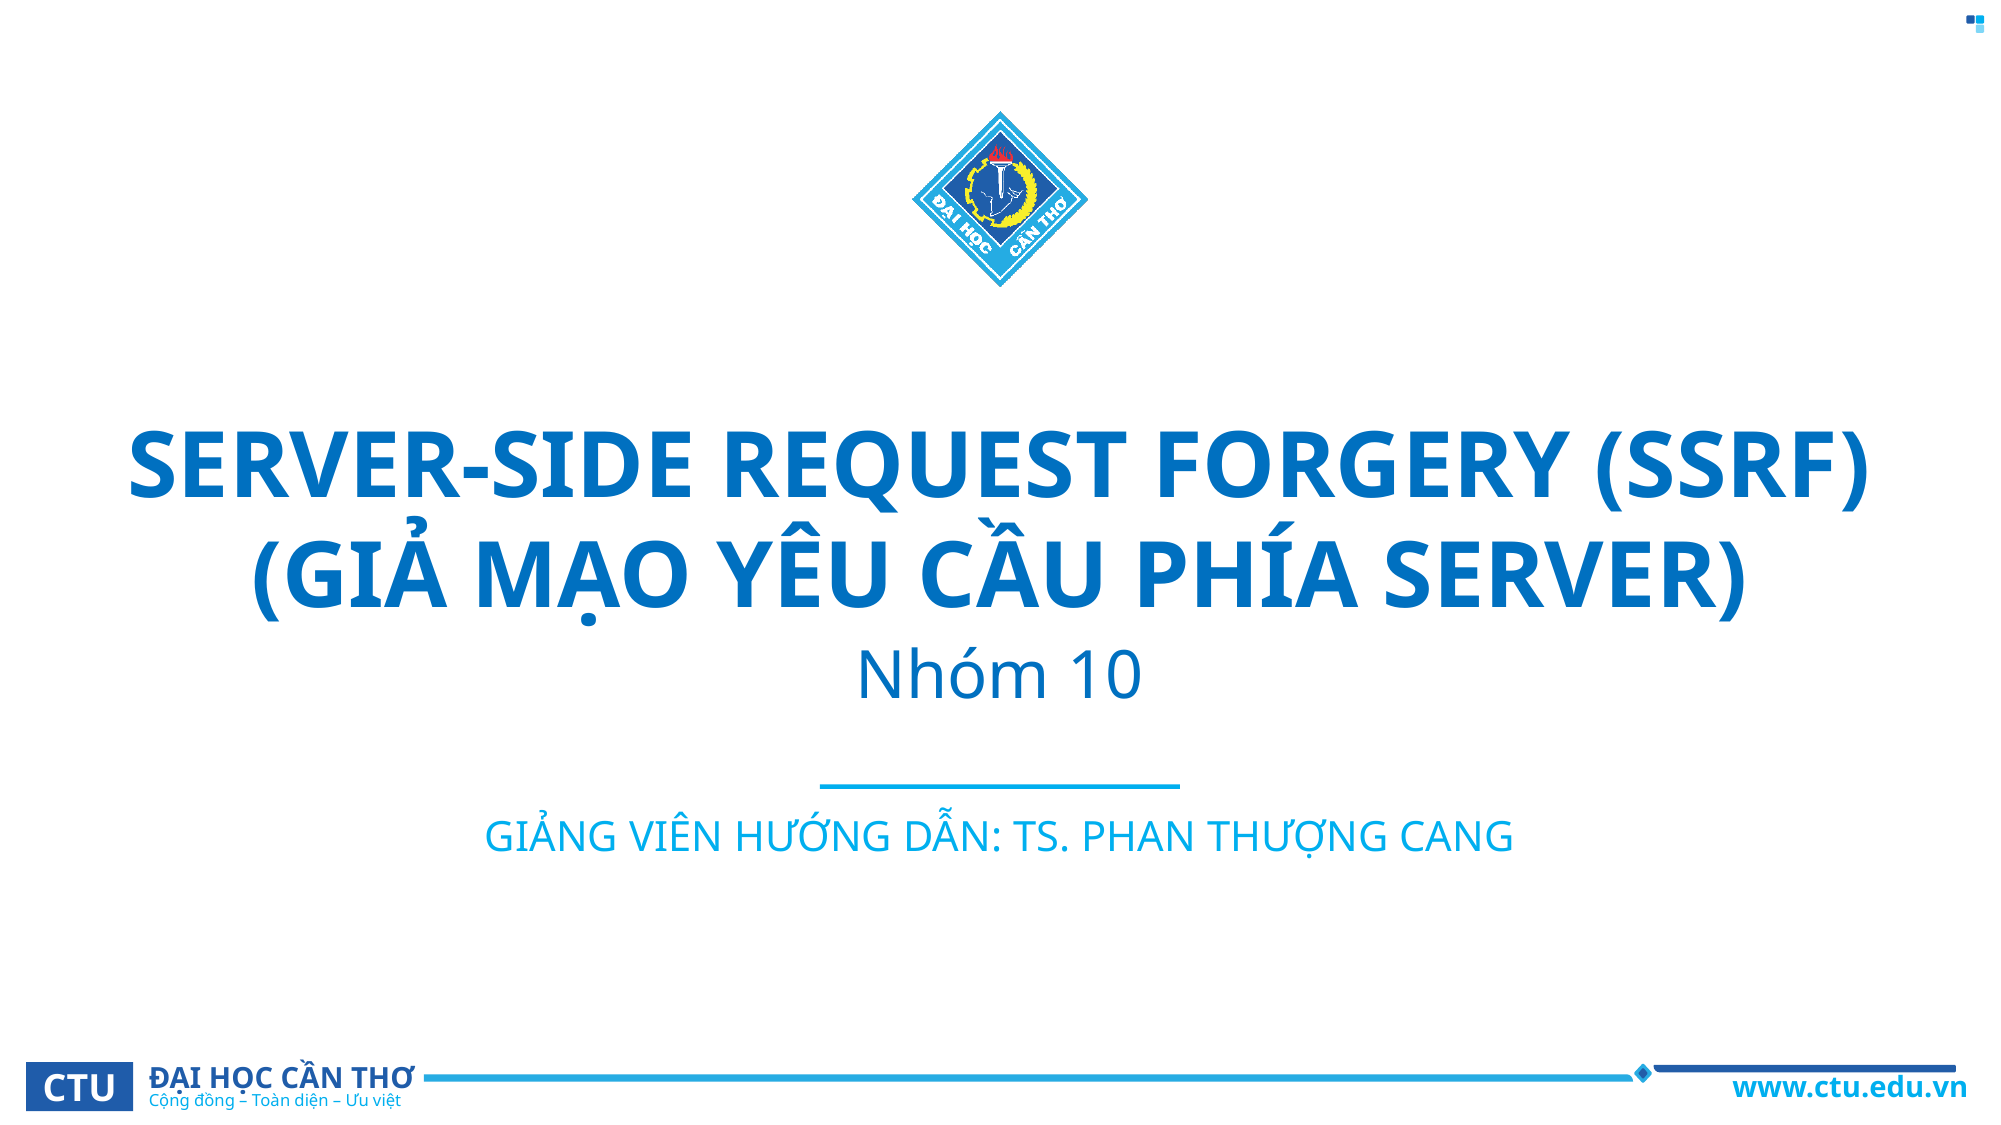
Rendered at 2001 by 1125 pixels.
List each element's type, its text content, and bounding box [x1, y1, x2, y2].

list GIẢNG VIÊN HƯỚNG DẪN: TS. PHAN THƯỢNG CANG [80, 807, 1920, 889]
picture [912, 111, 1088, 287]
subtitle Nhóm 10 [80, 633, 1920, 804]
title SERVER-SIDE REQUEST FORGERY (SSRF) (GIẢ MẠO YÊU CẦU PHÍA SERVER) [80, 329, 1920, 633]
